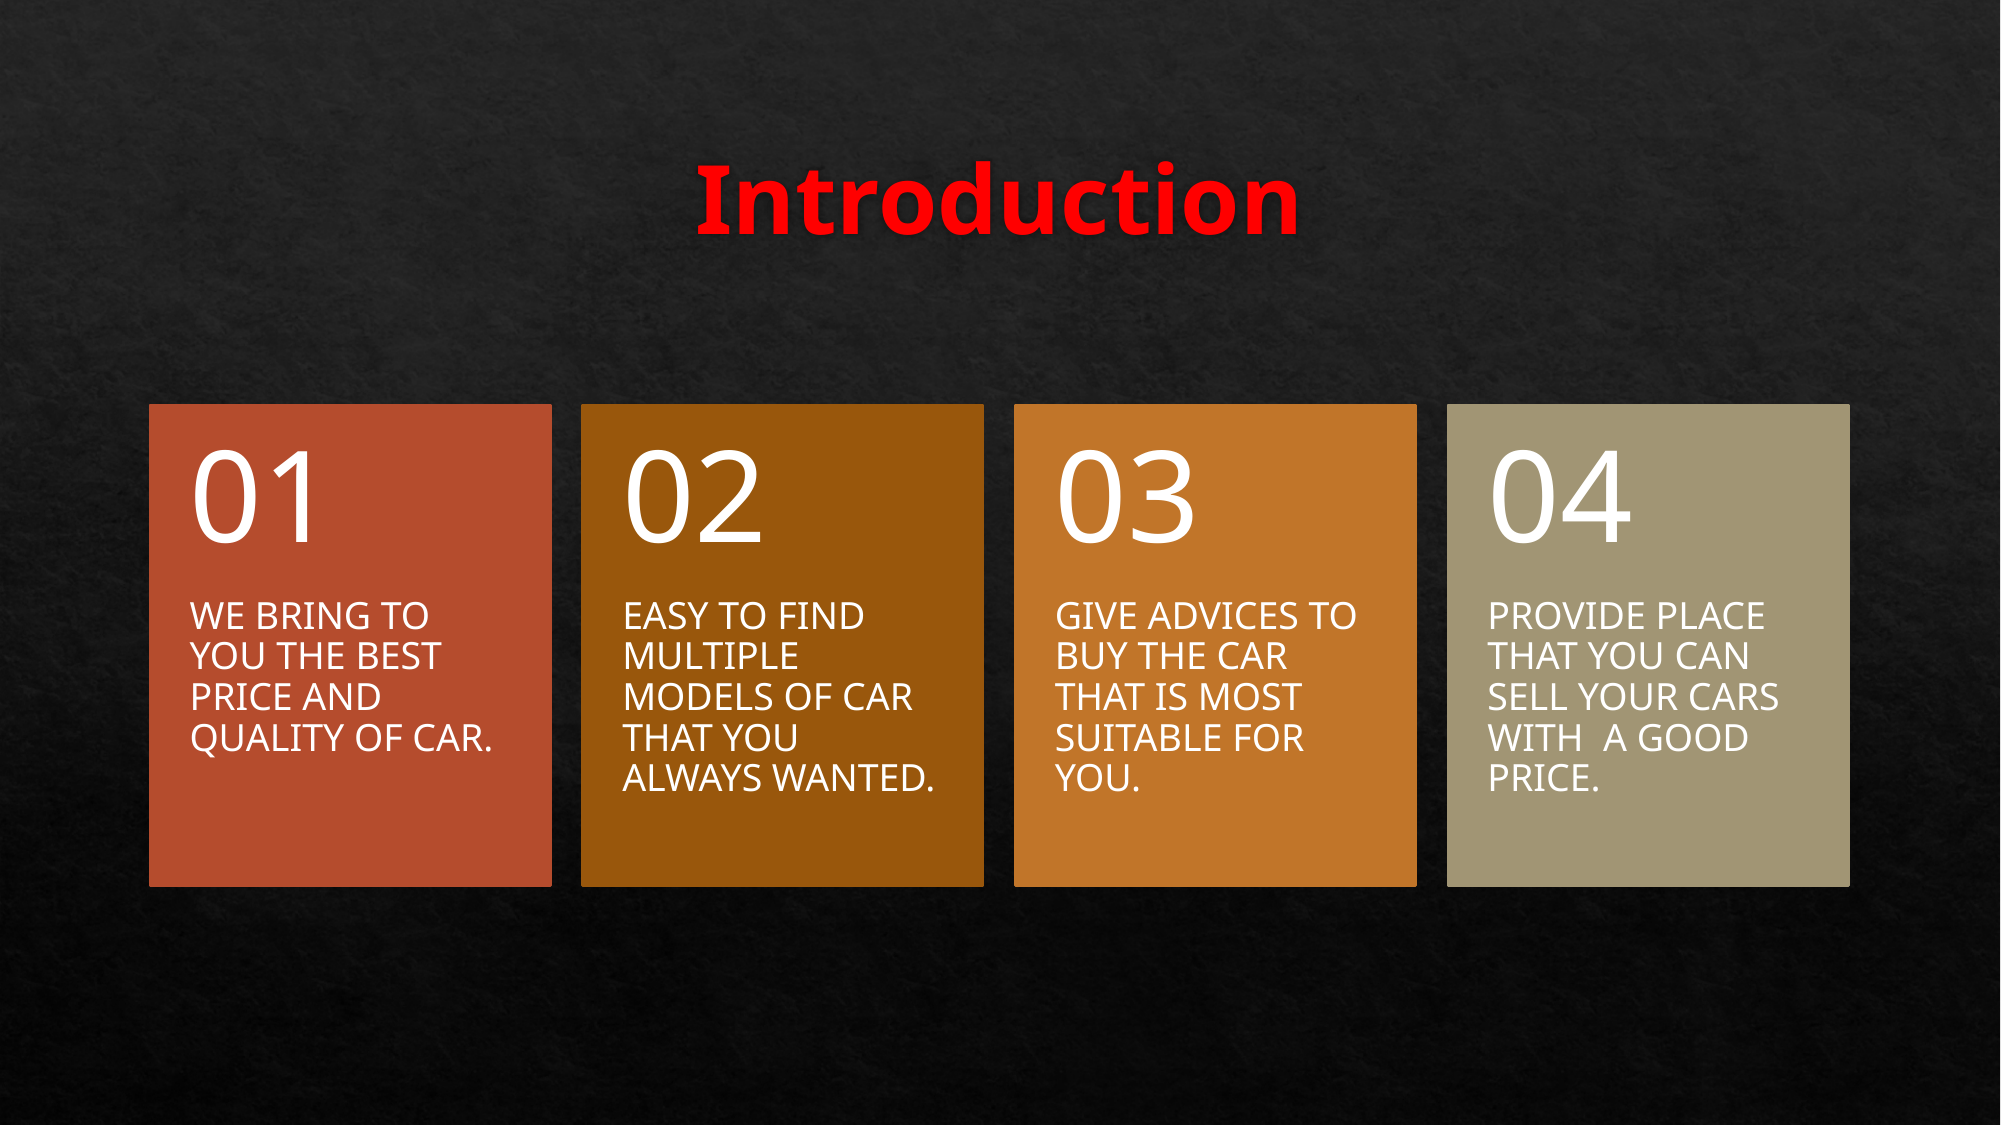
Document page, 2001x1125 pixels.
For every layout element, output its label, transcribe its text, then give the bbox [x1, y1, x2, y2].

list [149, 340, 1849, 951]
title Introduction [149, 99, 1849, 307]
